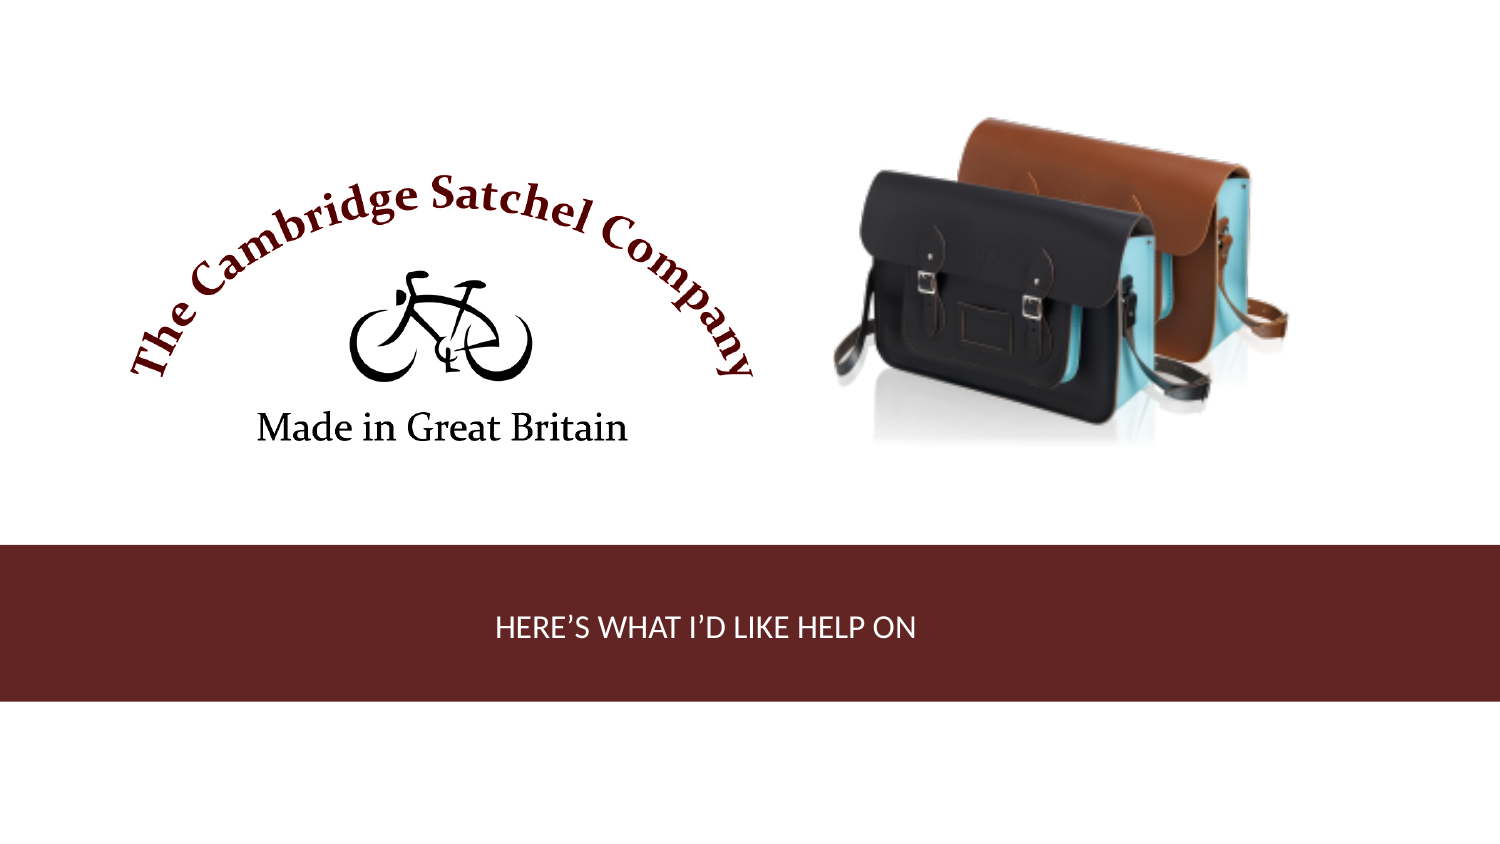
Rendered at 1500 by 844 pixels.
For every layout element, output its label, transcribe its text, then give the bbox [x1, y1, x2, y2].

picture [122, 160, 763, 452]
picture [832, 109, 1293, 455]
subtitle HERE’S WHAT I’D LIKE HELP ON [479, 597, 1032, 654]
